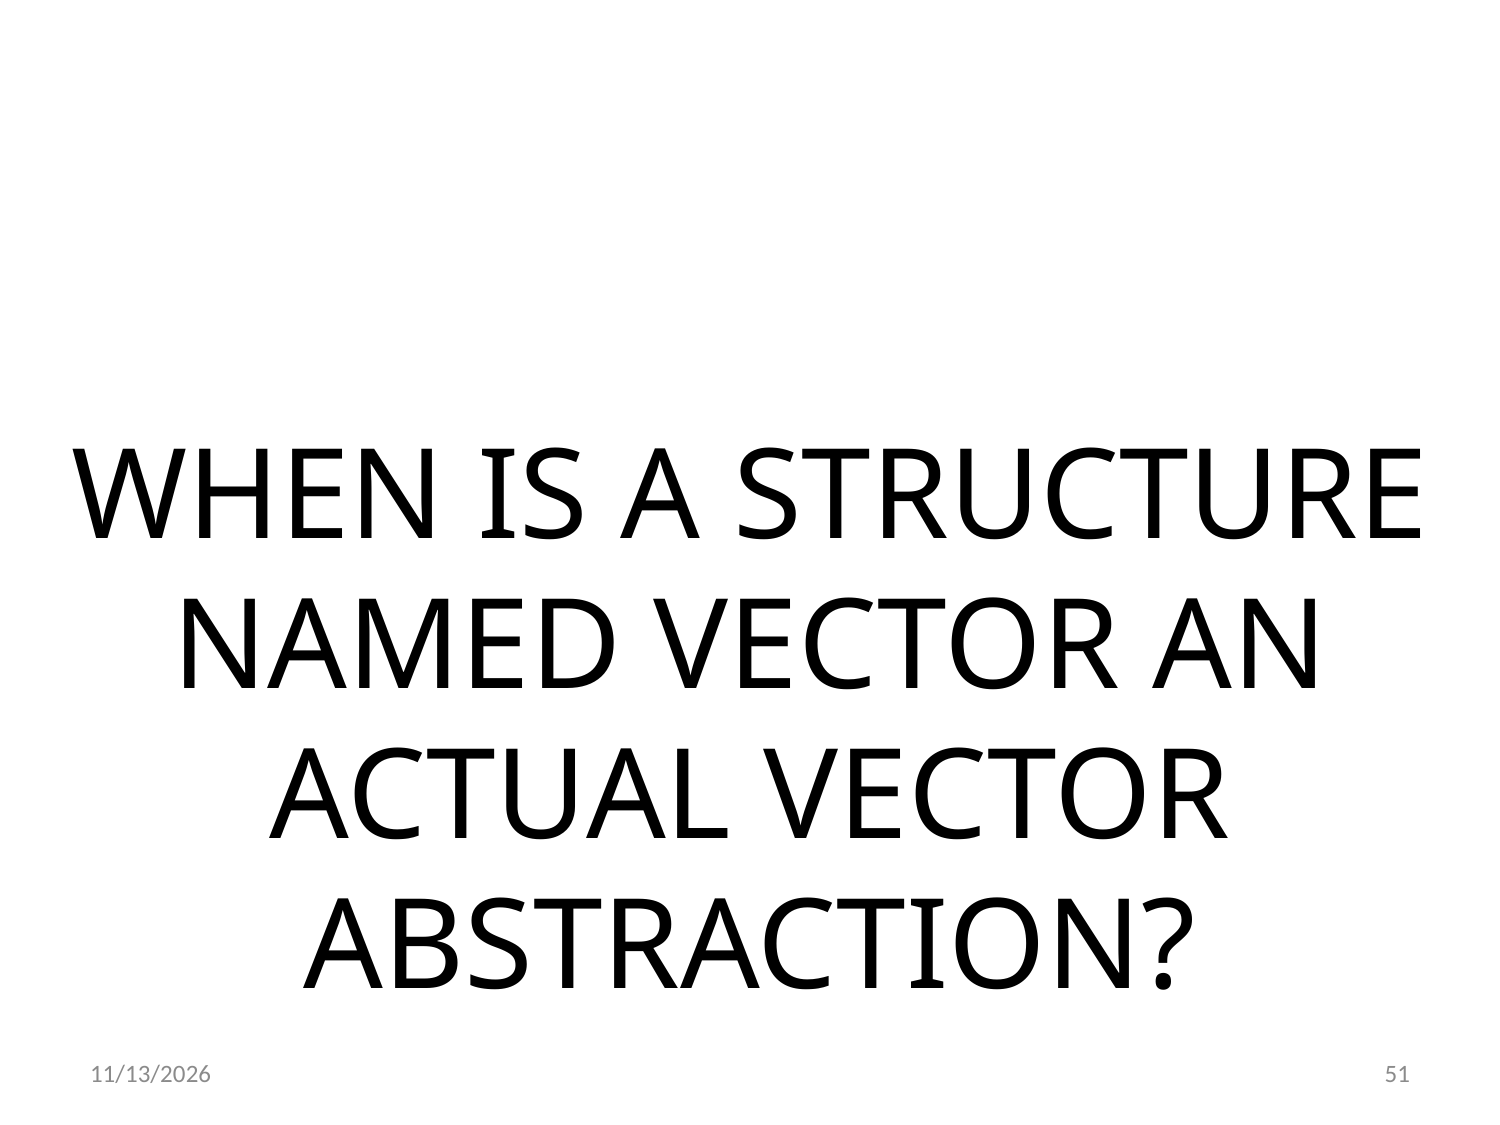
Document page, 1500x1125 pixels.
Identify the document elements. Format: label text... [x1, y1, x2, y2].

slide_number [75, 1042, 425, 1103]
list WHEN IS A STRUCTURE NAMED VECTOR AN ACTUAL VECTOR ABSTRACTION? [0, 406, 1500, 508]
slide_number 51 [1074, 1042, 1425, 1103]
